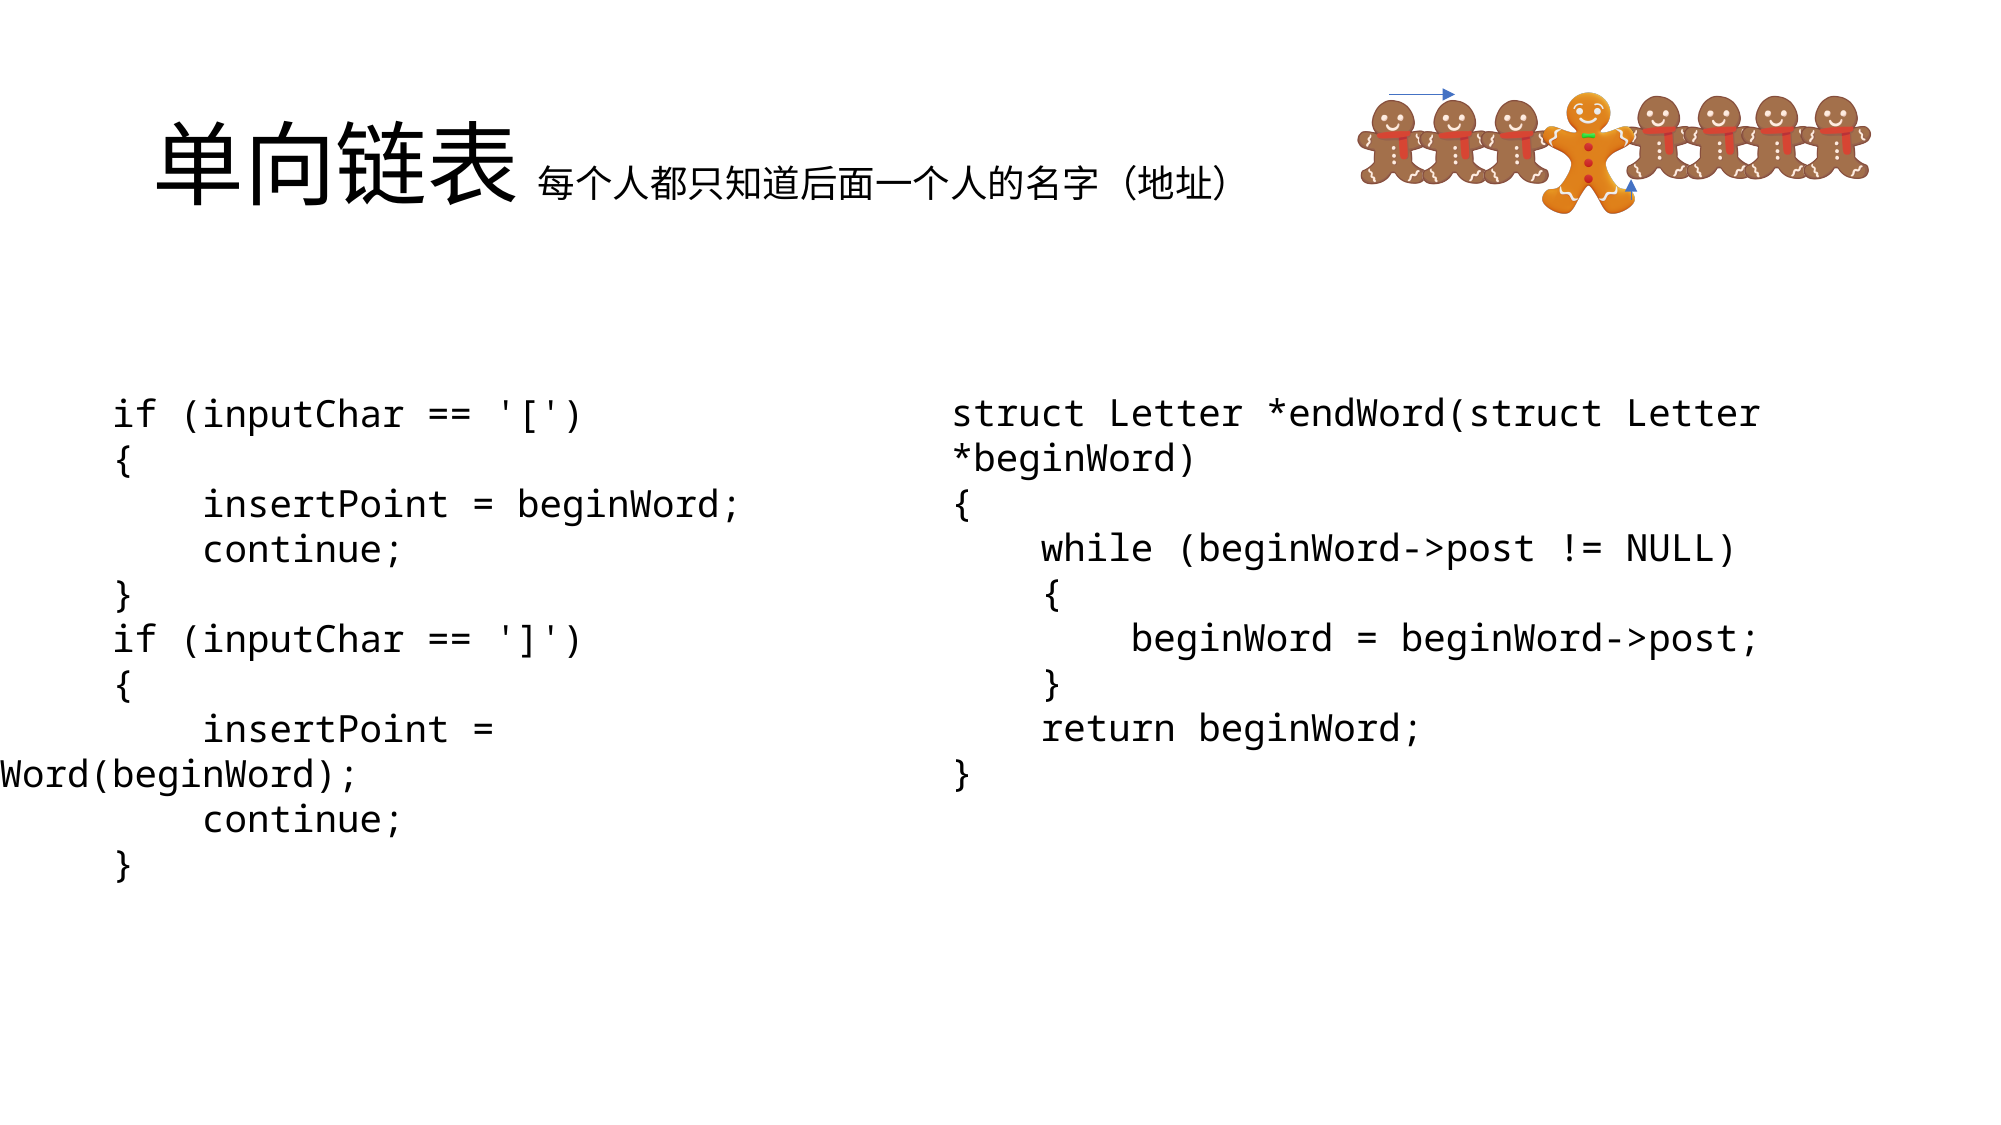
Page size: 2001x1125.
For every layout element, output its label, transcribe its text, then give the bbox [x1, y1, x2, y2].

text_box 每个人都只知道后面一个人的名字（地址） [522, 152, 1477, 213]
text_box struct Letter *endWord(struct Letter *beginWord) { while (beginWord->post != NULL) { beginWord = beginWord->post; } return beginWord; } [936, 381, 1944, 802]
picture [1328, 69, 1902, 228]
text_box if (inputChar == '[') { insertPoint = beginWord; continue; } if (inputChar == ']') { insertPoint = endWord(beginWord); continue; } [0, 382, 918, 893]
title 单向链表 [137, 59, 1863, 278]
